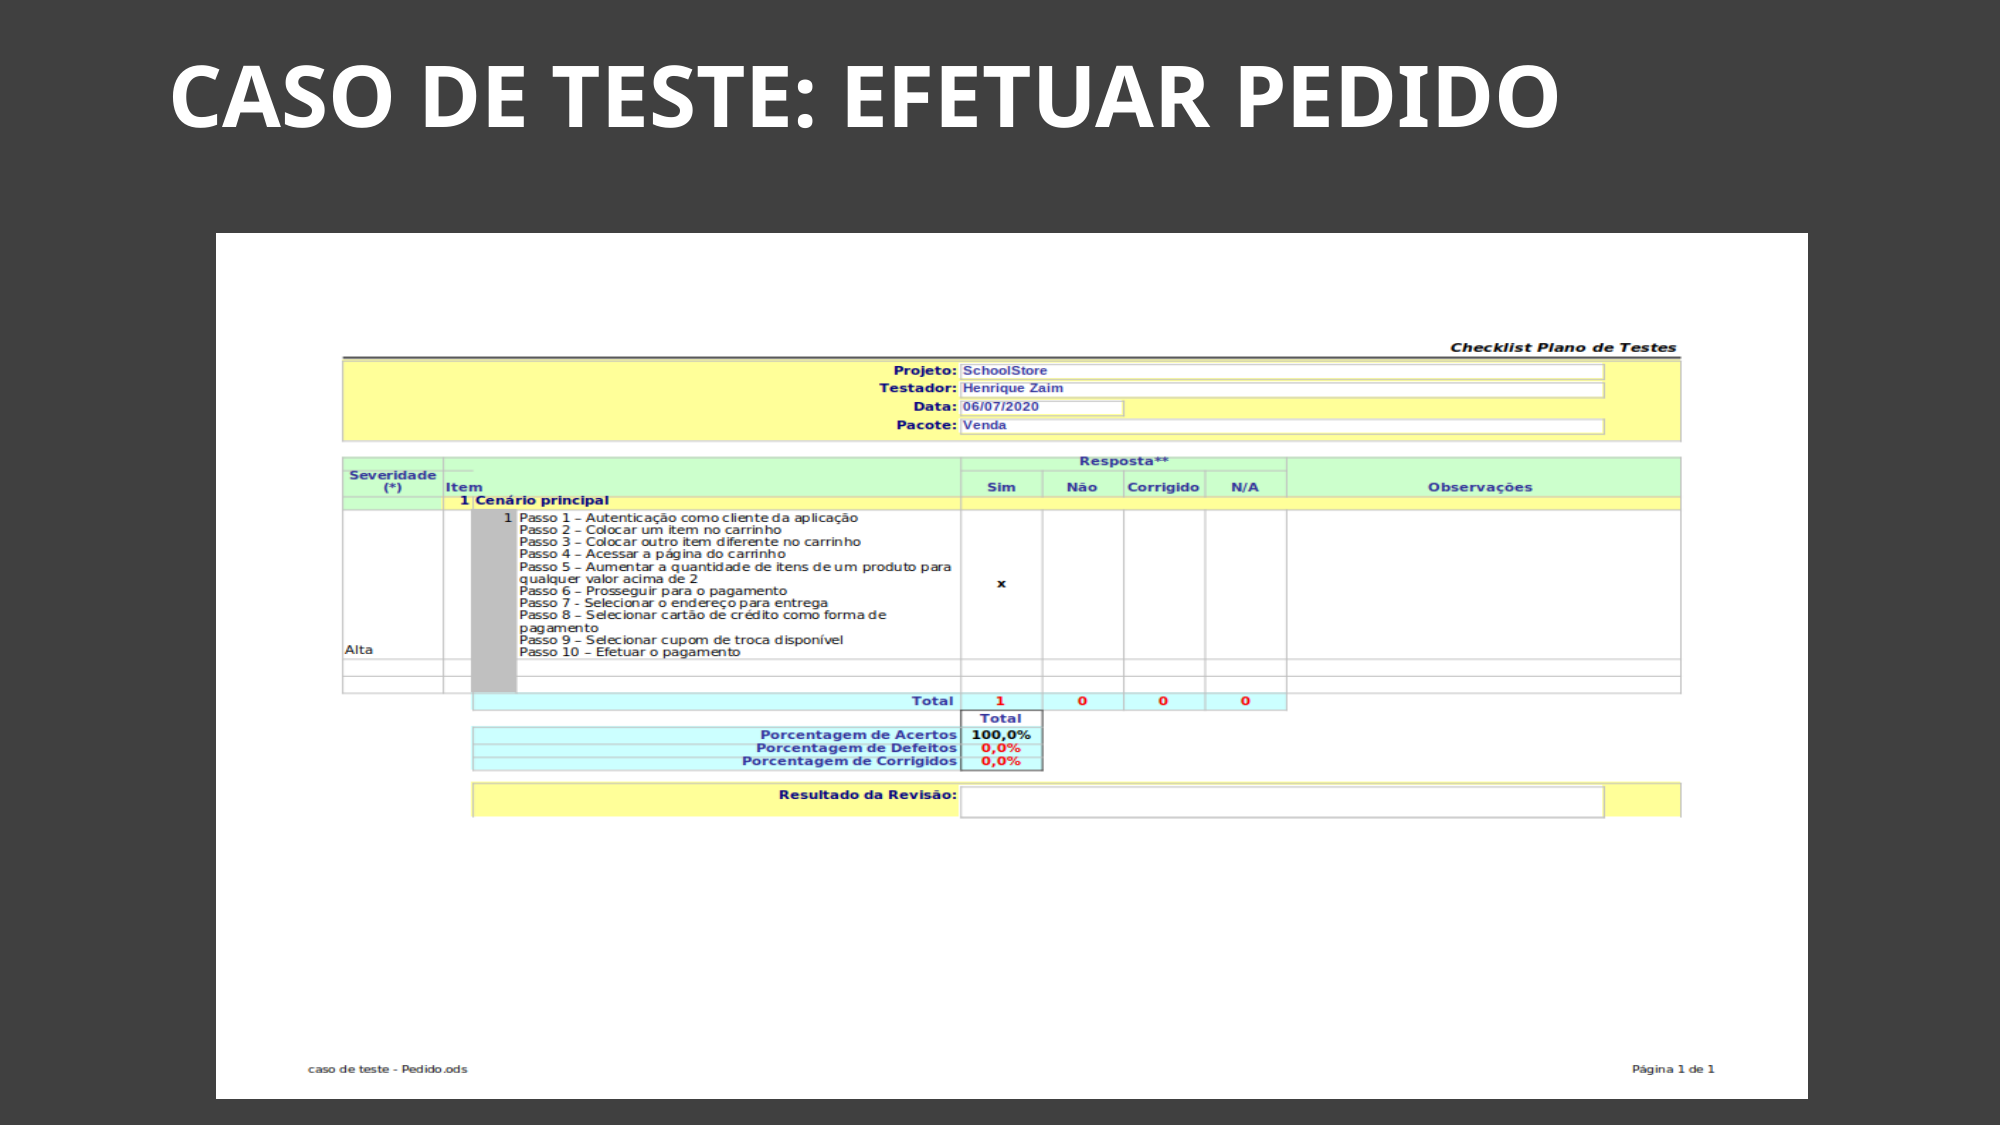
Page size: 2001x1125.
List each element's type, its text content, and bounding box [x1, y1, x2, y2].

picture [215, 233, 1808, 1099]
text_box [0, 0, 2000, 1125]
text_box Caso de teste: efetuar pedido [153, 0, 1823, 154]
